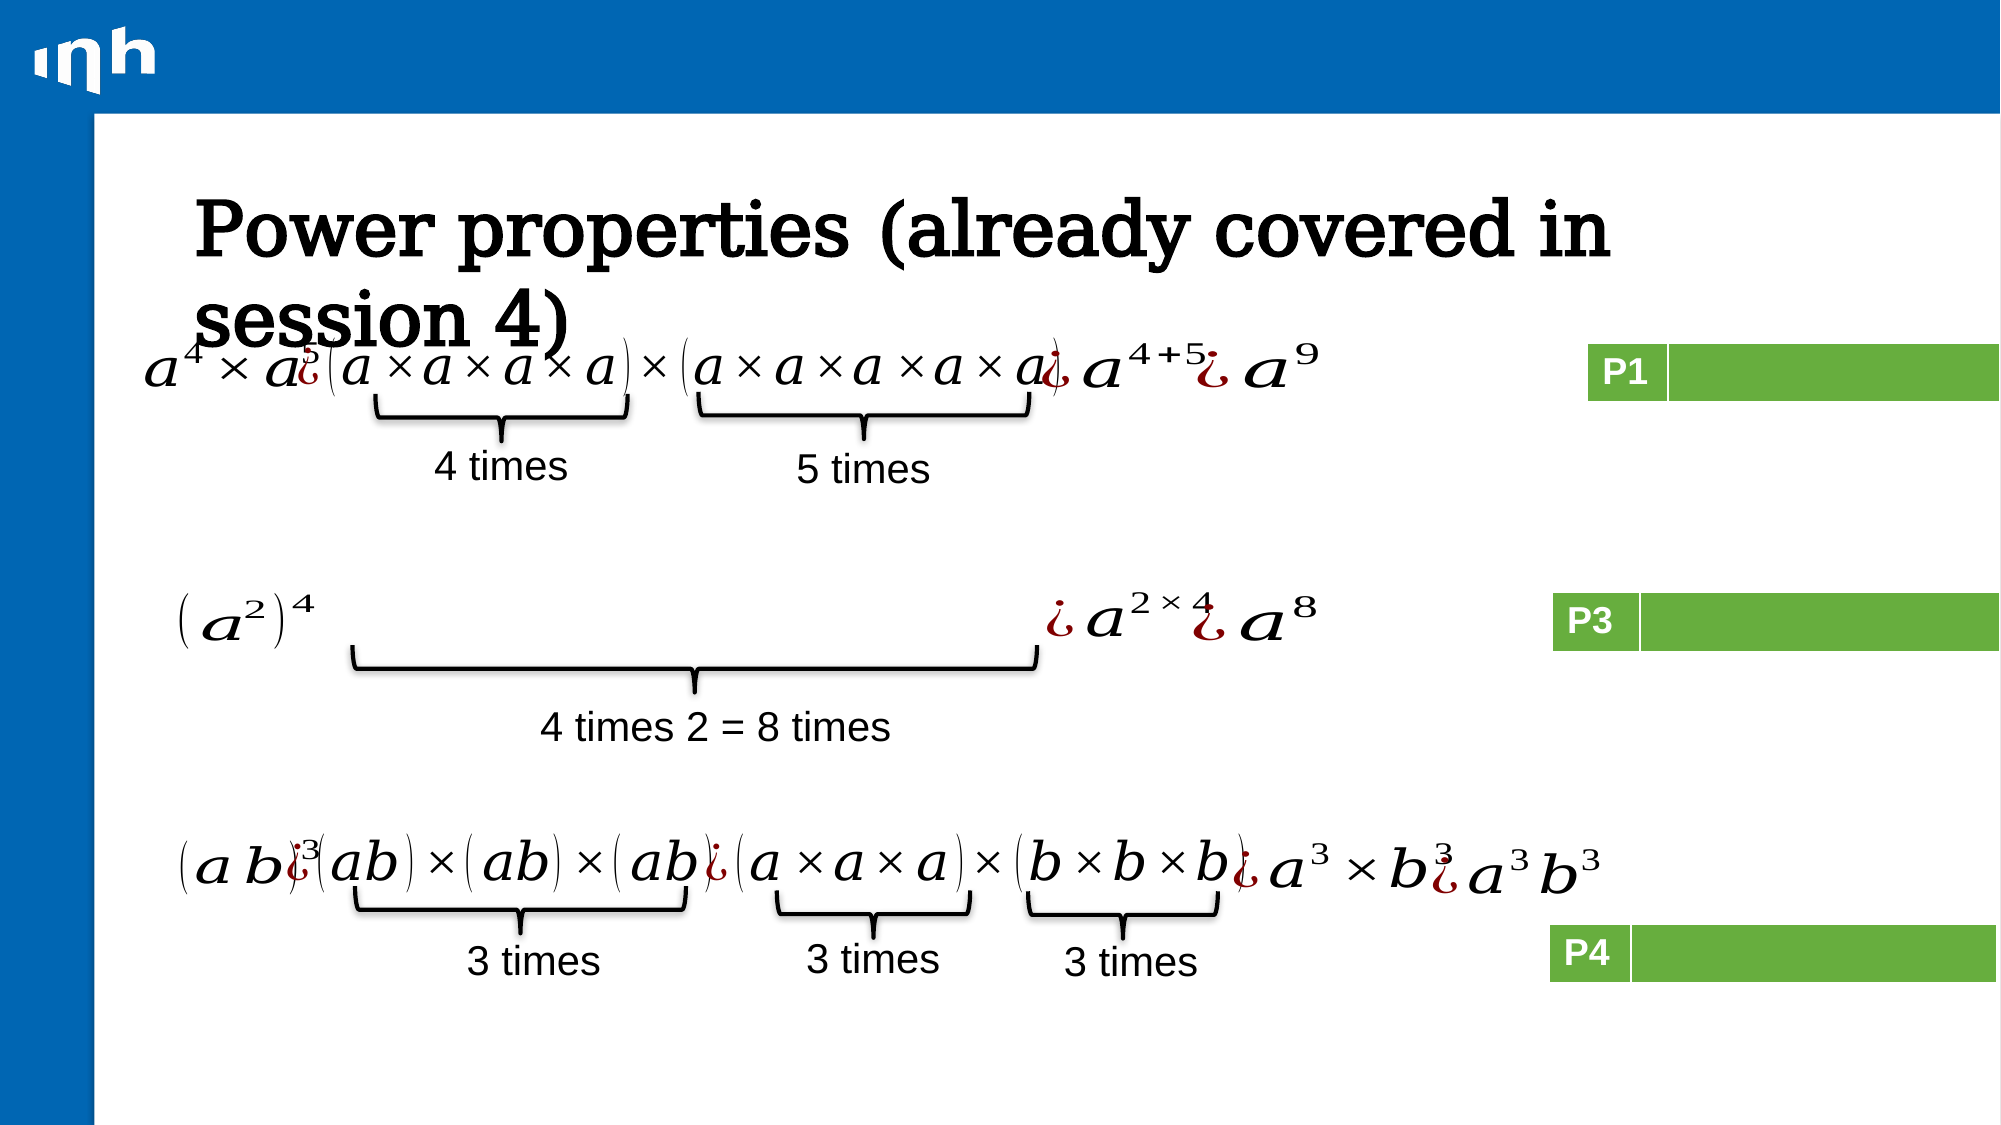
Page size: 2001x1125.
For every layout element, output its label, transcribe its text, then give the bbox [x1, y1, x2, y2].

picture [23, 7, 166, 114]
title Power properties (already covered in session 4) [178, 172, 1867, 276]
text_box 4 times 2 = 8 times [525, 692, 907, 758]
text_box 3 times [451, 925, 617, 991]
text_box [774, 890, 973, 924]
text_box [1025, 891, 1220, 926]
text_box 3 times [1049, 926, 1214, 992]
text_box [373, 393, 630, 431]
text_box 4 times [419, 431, 584, 496]
text_box [350, 645, 1040, 692]
text_box 3 times [791, 924, 956, 989]
text_box [352, 886, 689, 925]
text_box 5 times [781, 434, 946, 499]
text_box [696, 391, 1032, 434]
